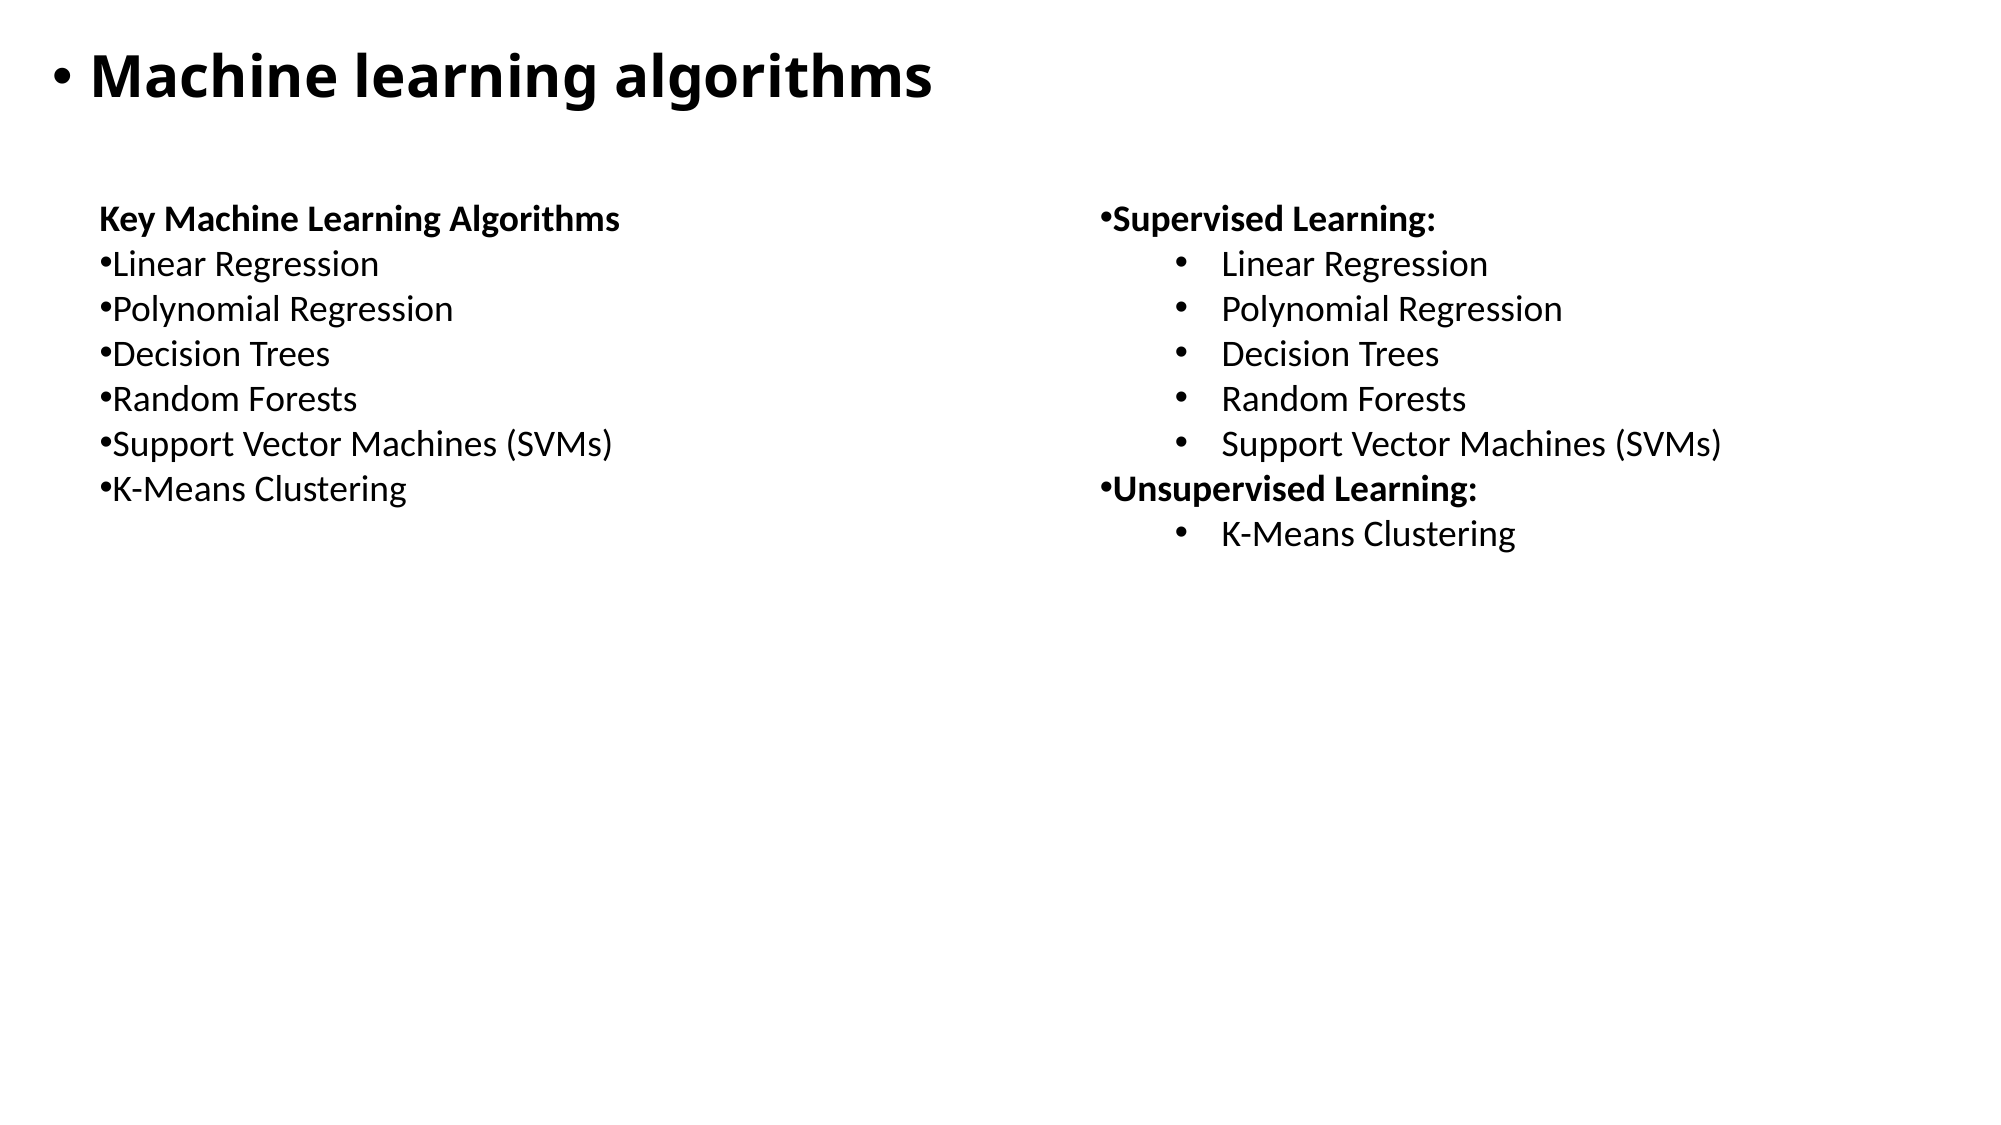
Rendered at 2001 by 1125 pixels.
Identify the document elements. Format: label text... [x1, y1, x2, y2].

text_box Machine learning algorithms [37, 39, 1952, 137]
text_box Key Machine Learning Algorithms Linear Regression Polynomial Regression Decision Trees Random Forests Support Vector Machines (SVMs) K-Means Clustering [84, 186, 1084, 517]
text_box Supervised Learning: Linear Regression Polynomial Regression Decision Trees Random Forests Support Vector Machines (SVMs) Unsupervised Learning: K-Means Clustering [1084, 186, 2000, 562]
